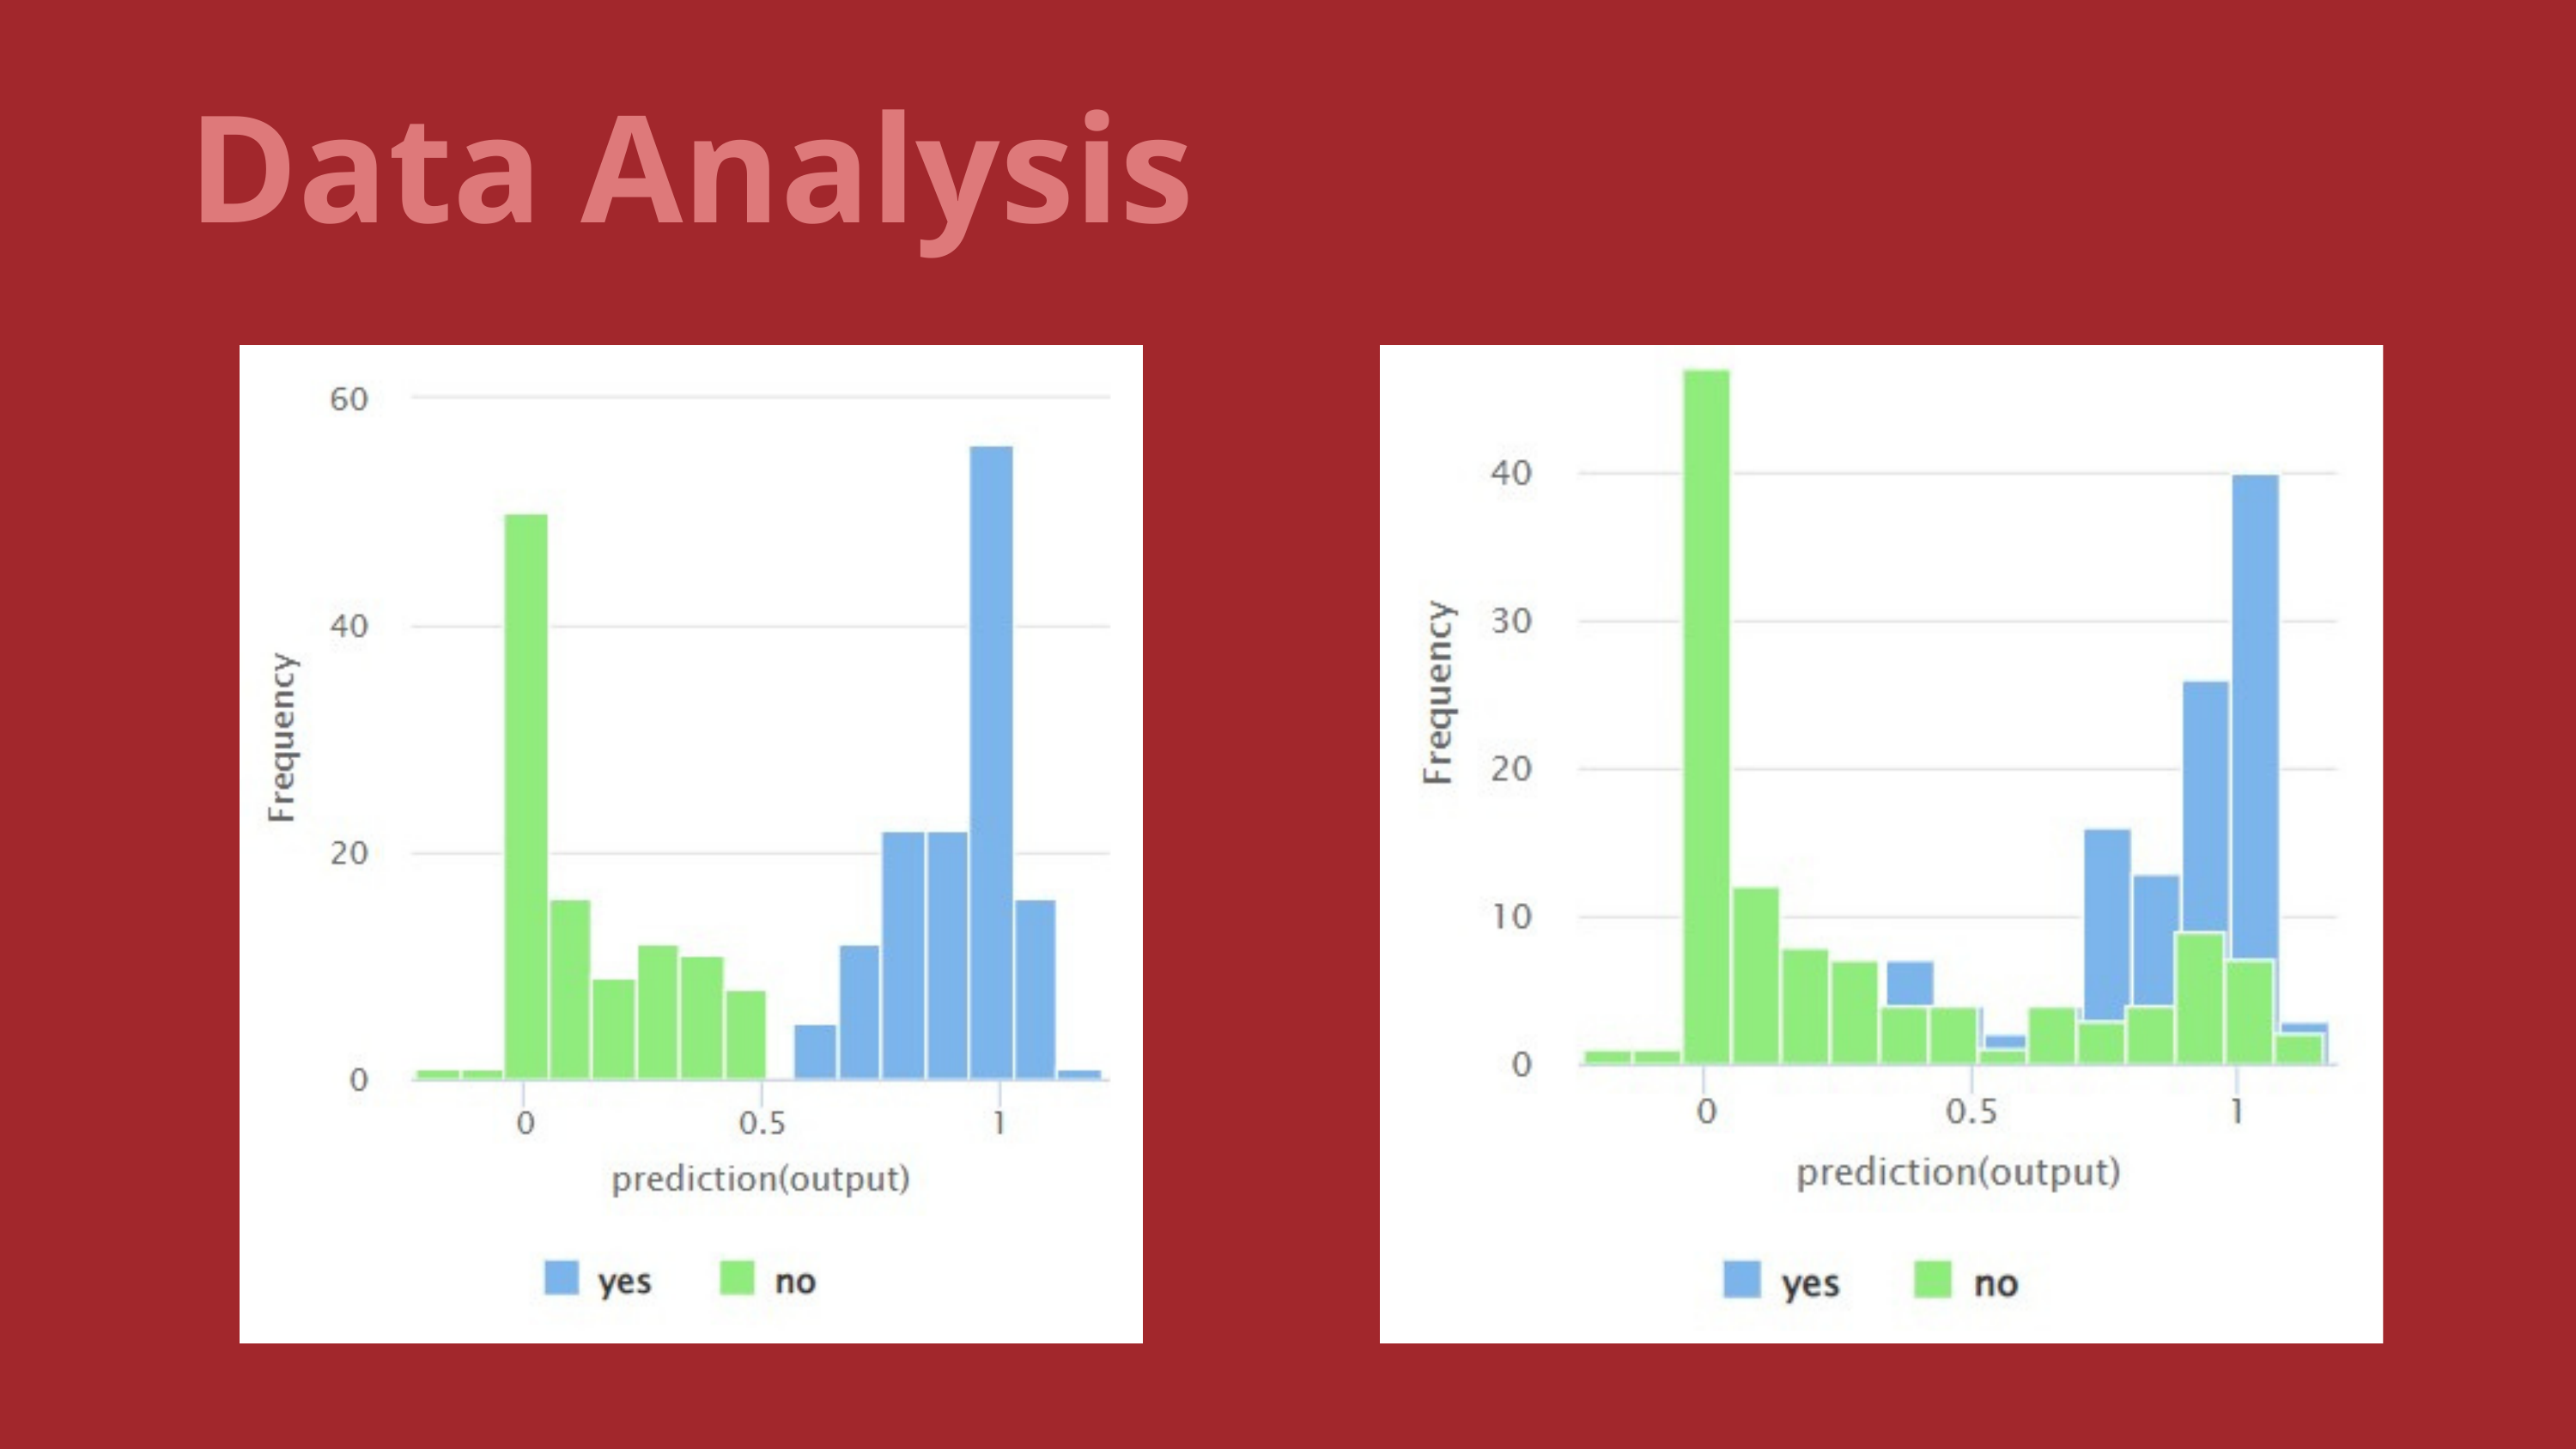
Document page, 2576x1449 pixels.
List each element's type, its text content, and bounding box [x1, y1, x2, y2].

text_box [240, 345, 1143, 1343]
text_box Data Analysis [184, 58, 1199, 252]
text_box [1380, 345, 2384, 1343]
